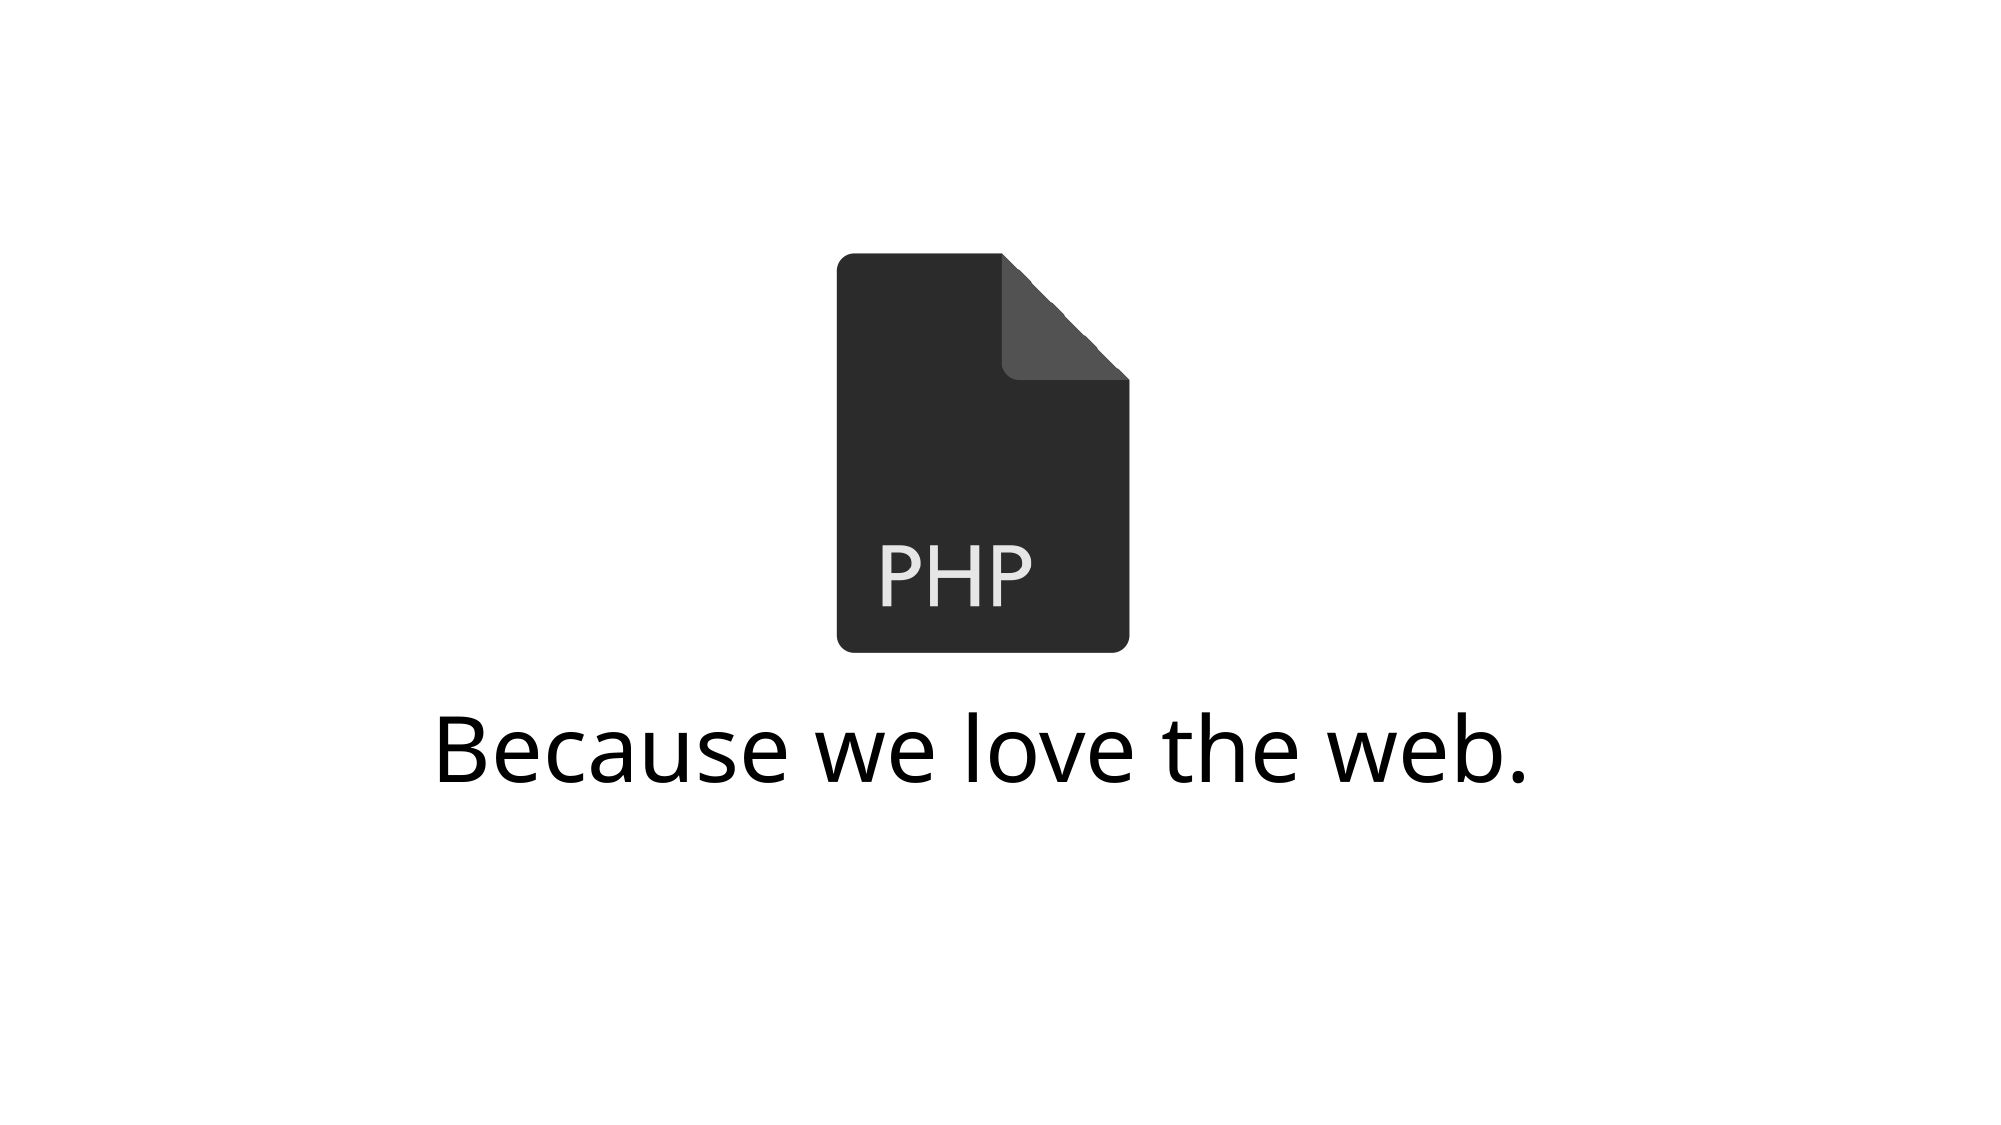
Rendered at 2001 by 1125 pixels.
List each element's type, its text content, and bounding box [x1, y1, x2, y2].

text_box Because we love the web. [231, 557, 1732, 949]
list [733, 203, 1230, 700]
